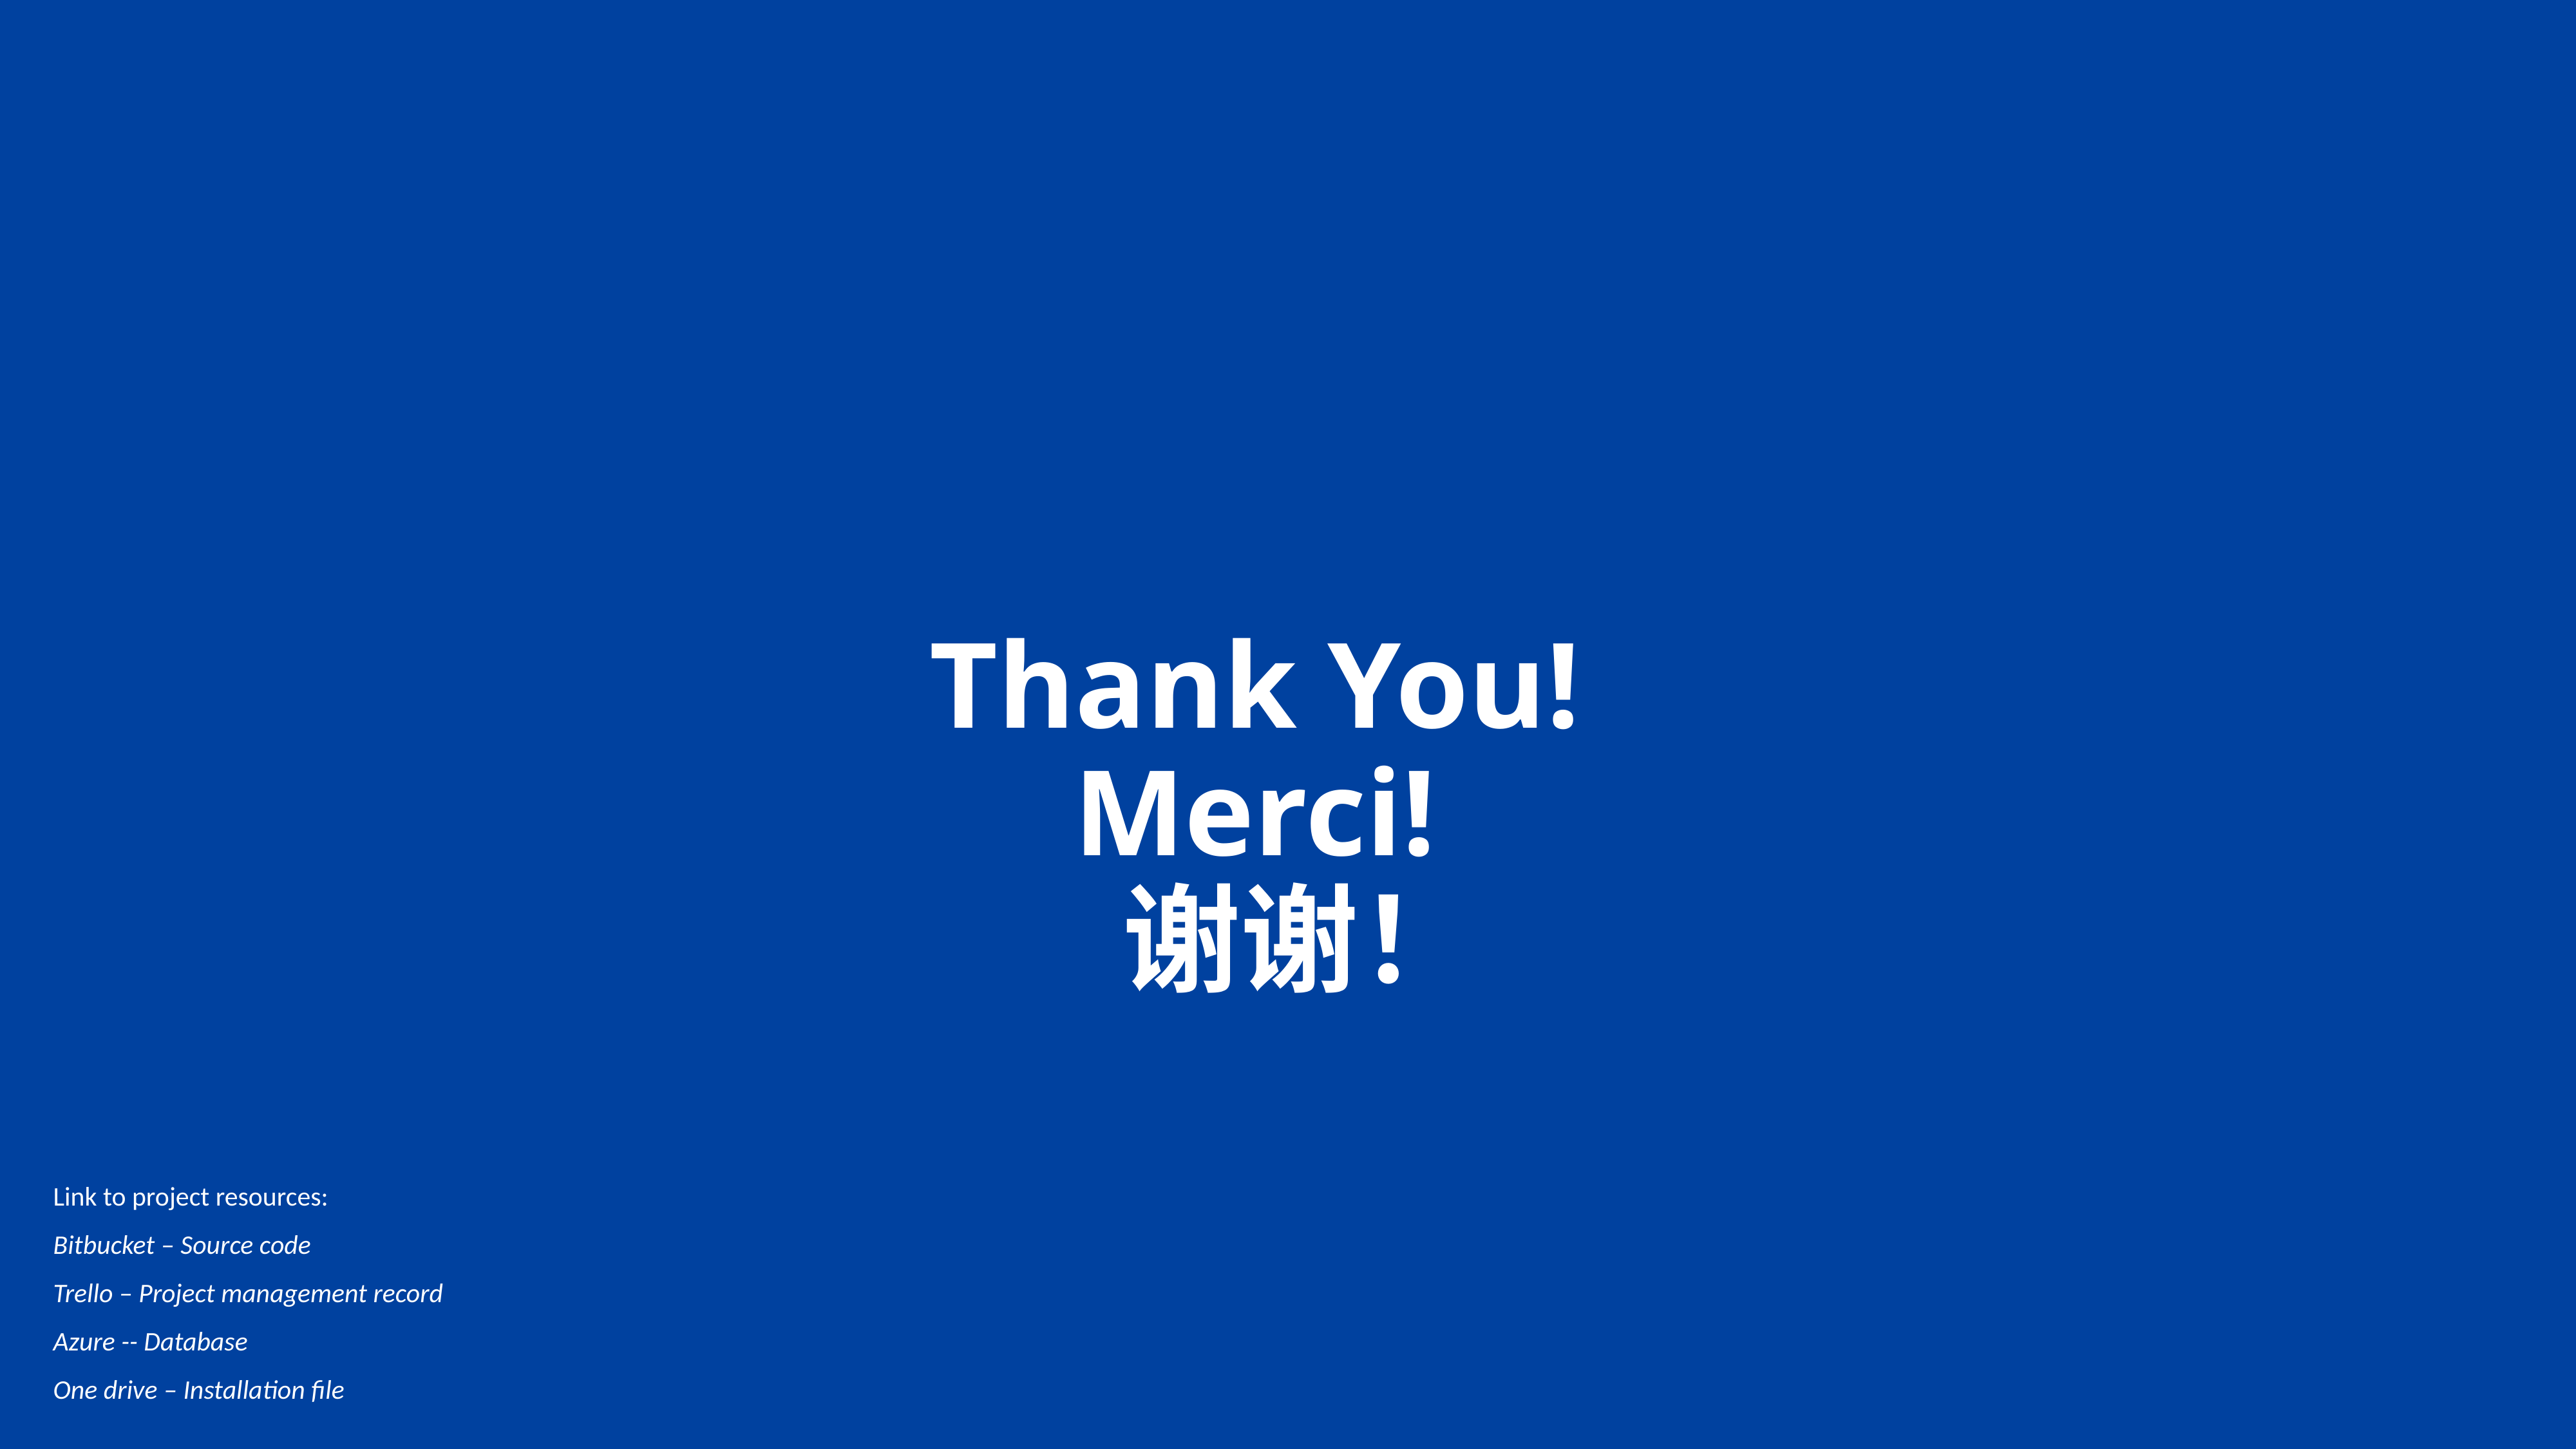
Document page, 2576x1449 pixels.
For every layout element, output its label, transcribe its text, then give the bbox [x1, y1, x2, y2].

text_box Link to project resources: Bitbucket – Source code Trello – Project management record Azure -- Database One drive – Installation file [44, 1158, 2093, 1410]
title Thank You! Merci! 谢谢！ [621, 522, 1889, 1014]
